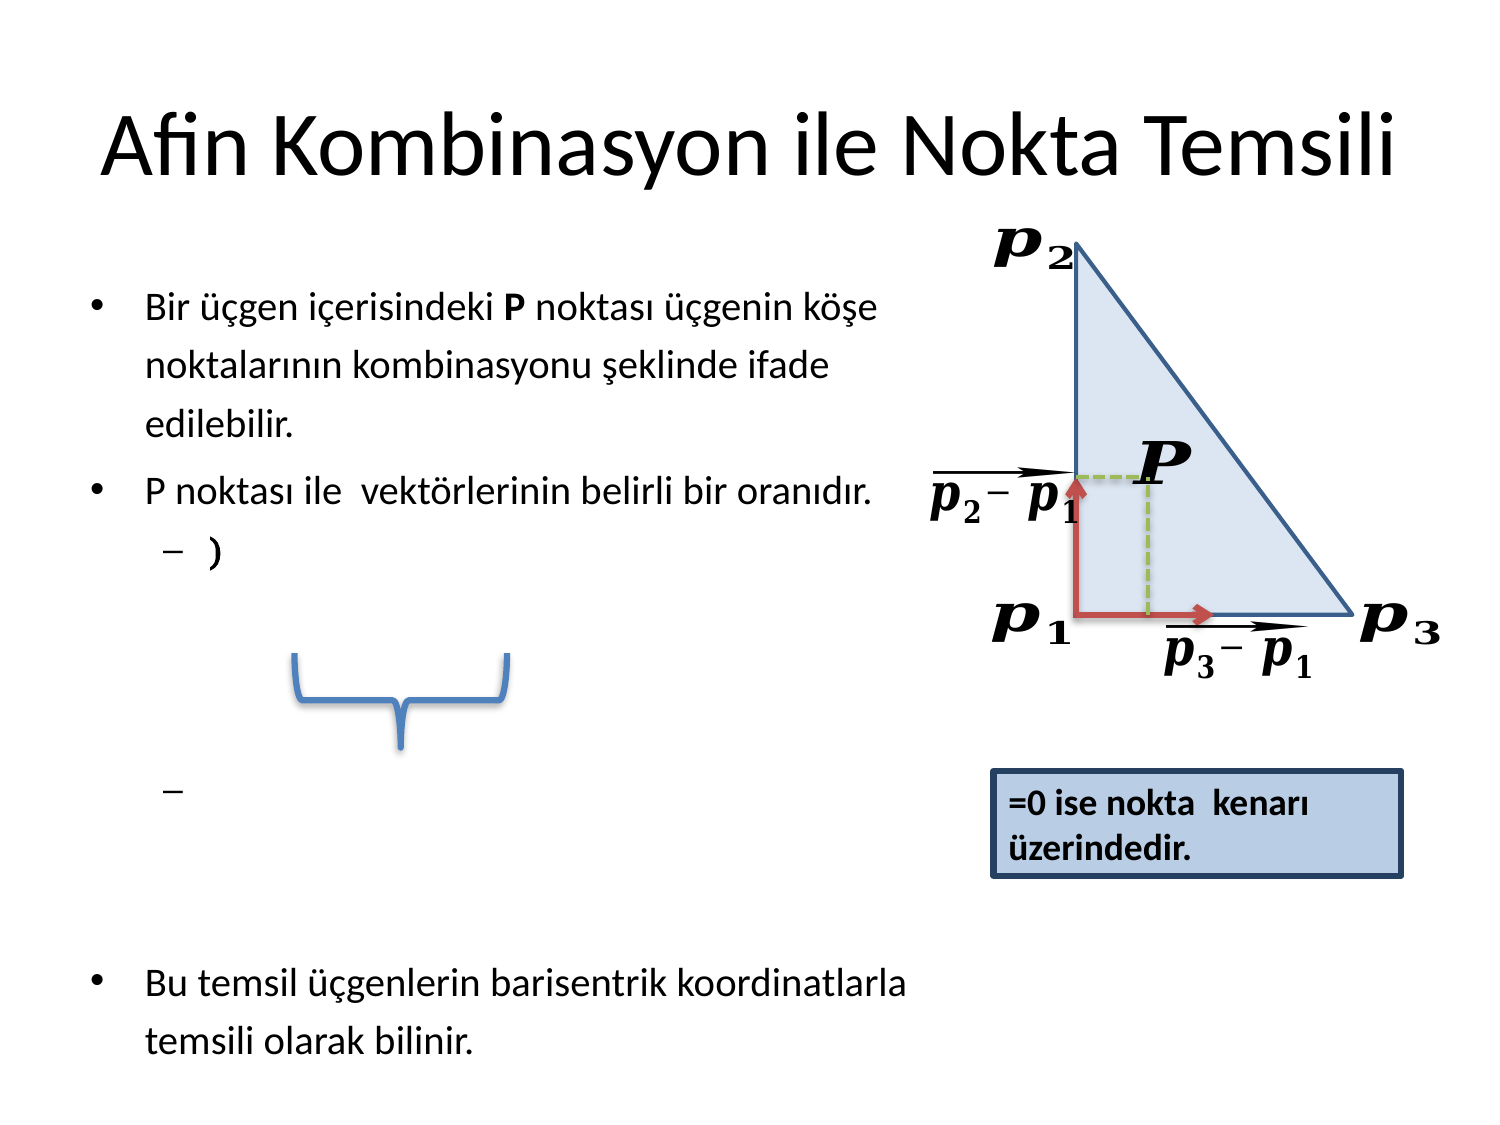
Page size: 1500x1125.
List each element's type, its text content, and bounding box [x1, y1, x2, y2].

text_box [1074, 241, 1355, 617]
title Afin Kombinasyon ile Nokta Temsili [75, 45, 1425, 233]
text_box [291, 653, 511, 751]
